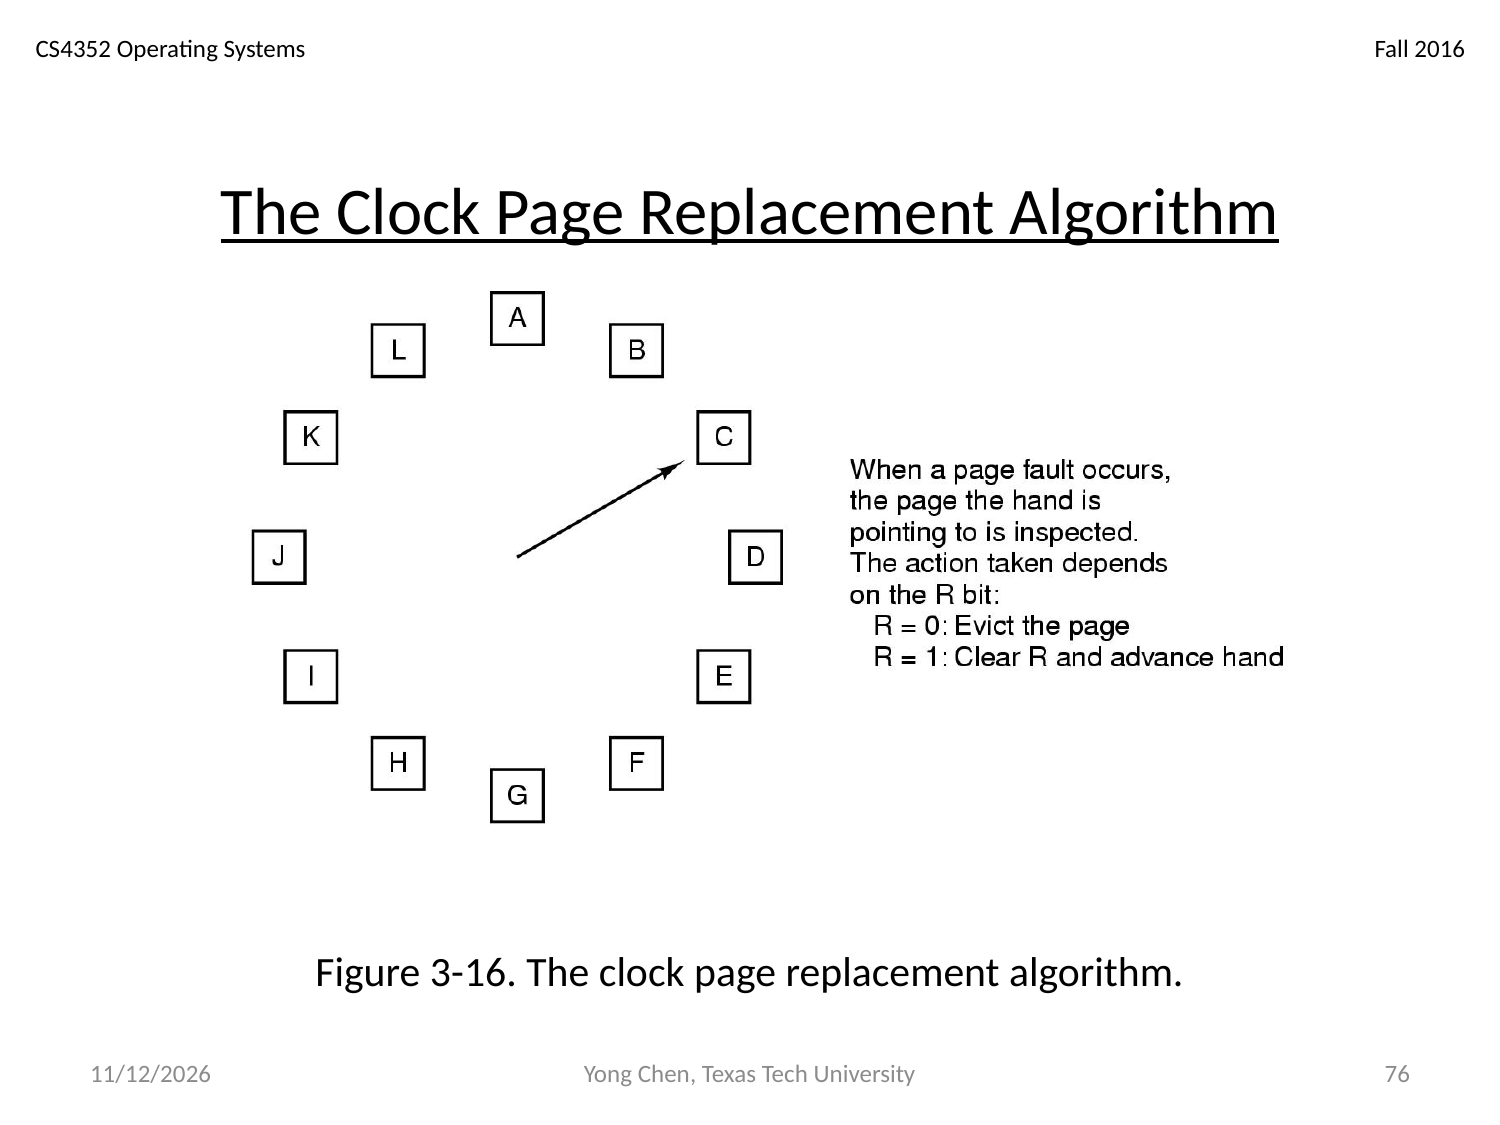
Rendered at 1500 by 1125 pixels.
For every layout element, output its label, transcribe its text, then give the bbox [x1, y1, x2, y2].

picture [248, 284, 1290, 826]
footer Yong Chen, Texas Tech University [512, 1075, 988, 1103]
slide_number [75, 1075, 425, 1103]
slide_number 76 [1074, 1075, 1425, 1103]
title The Clock Page Replacement Algorithm [75, 160, 1425, 263]
text_box Figure 3-16. The clock page replacement algorithm. [0, 937, 1500, 1075]
